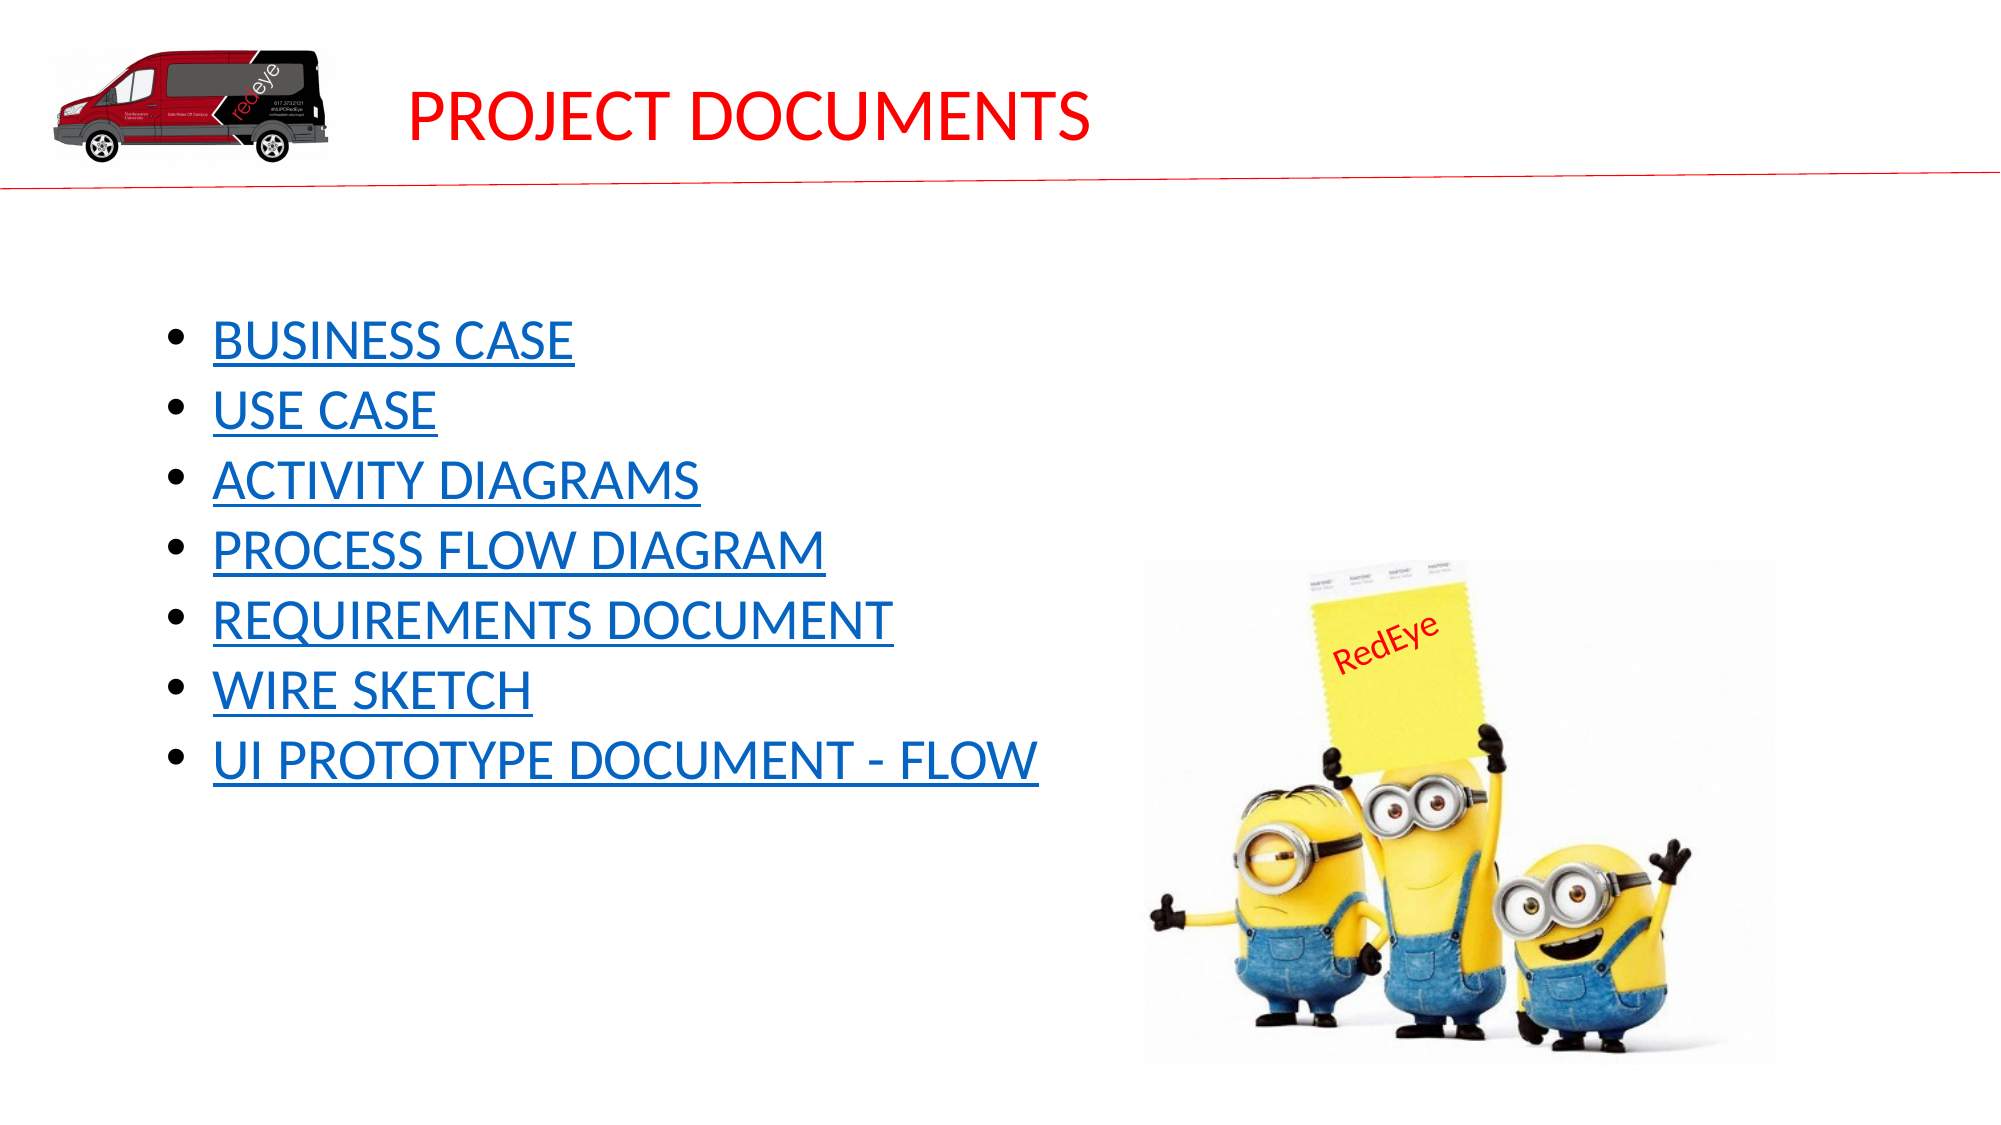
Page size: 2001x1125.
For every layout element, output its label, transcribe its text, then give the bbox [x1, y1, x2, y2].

picture [904, 559, 1966, 1118]
text_box PROJECT DOCUMENTS [392, 57, 1824, 163]
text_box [0, 172, 2000, 189]
text_box BUSINESS CASE USE CASE ACTIVITY DIAGRAMS PROCESS FLOW DIAGRAM REQUIREMENTS DOCUMENT WIRE SKETCH UI PROTOTYPE DOCUMENT - FLOW [151, 294, 1662, 799]
picture [41, 41, 335, 172]
